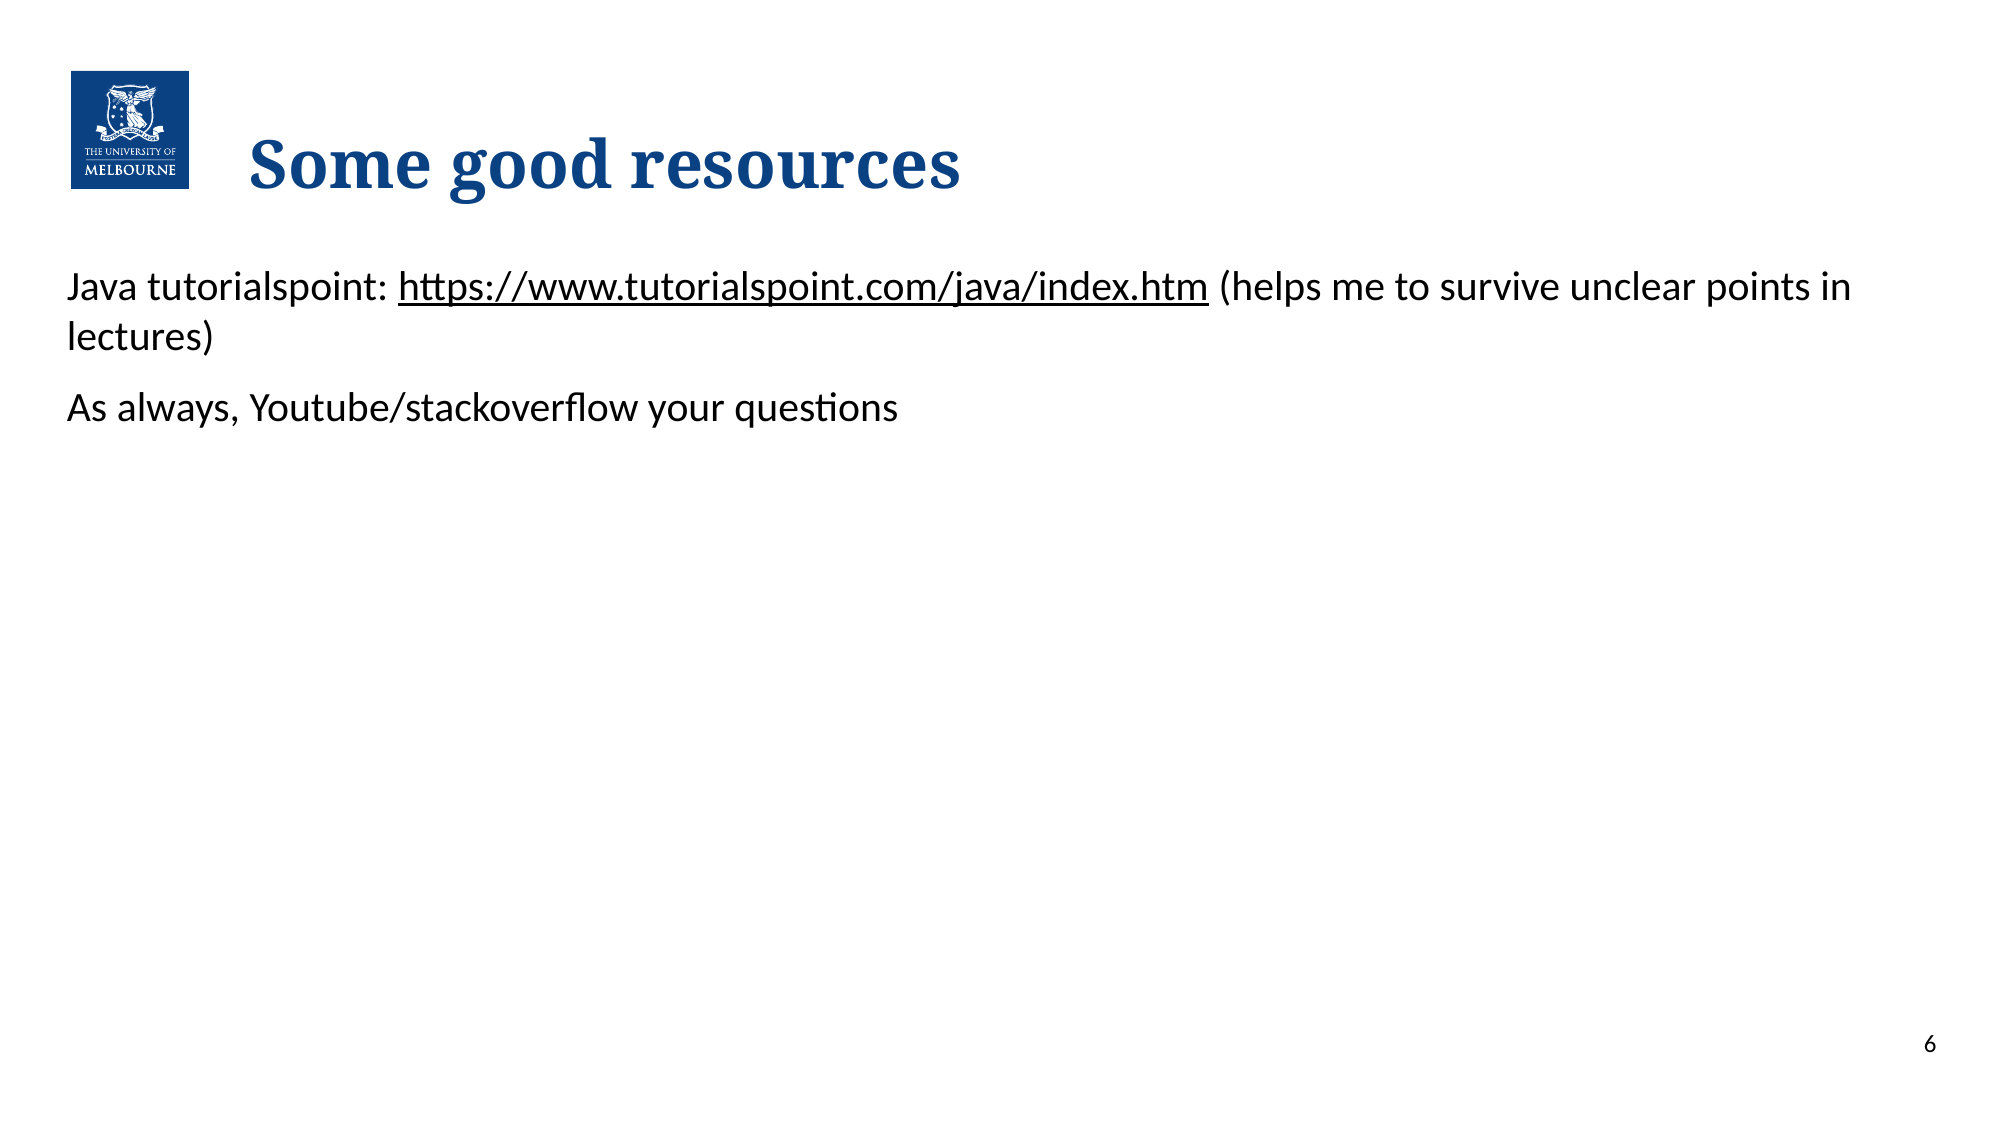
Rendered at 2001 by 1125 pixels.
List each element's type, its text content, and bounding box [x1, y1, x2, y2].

list Java tutorialspoint: https://www.tutorialspoint.com/java/index.htm (helps me to survive unclear points in lectures) As always, Youtube/stackoverflow your questions [51, 251, 1924, 970]
slide_number 6 [1797, 1012, 1937, 1073]
title Some good resources [234, 64, 1924, 211]
